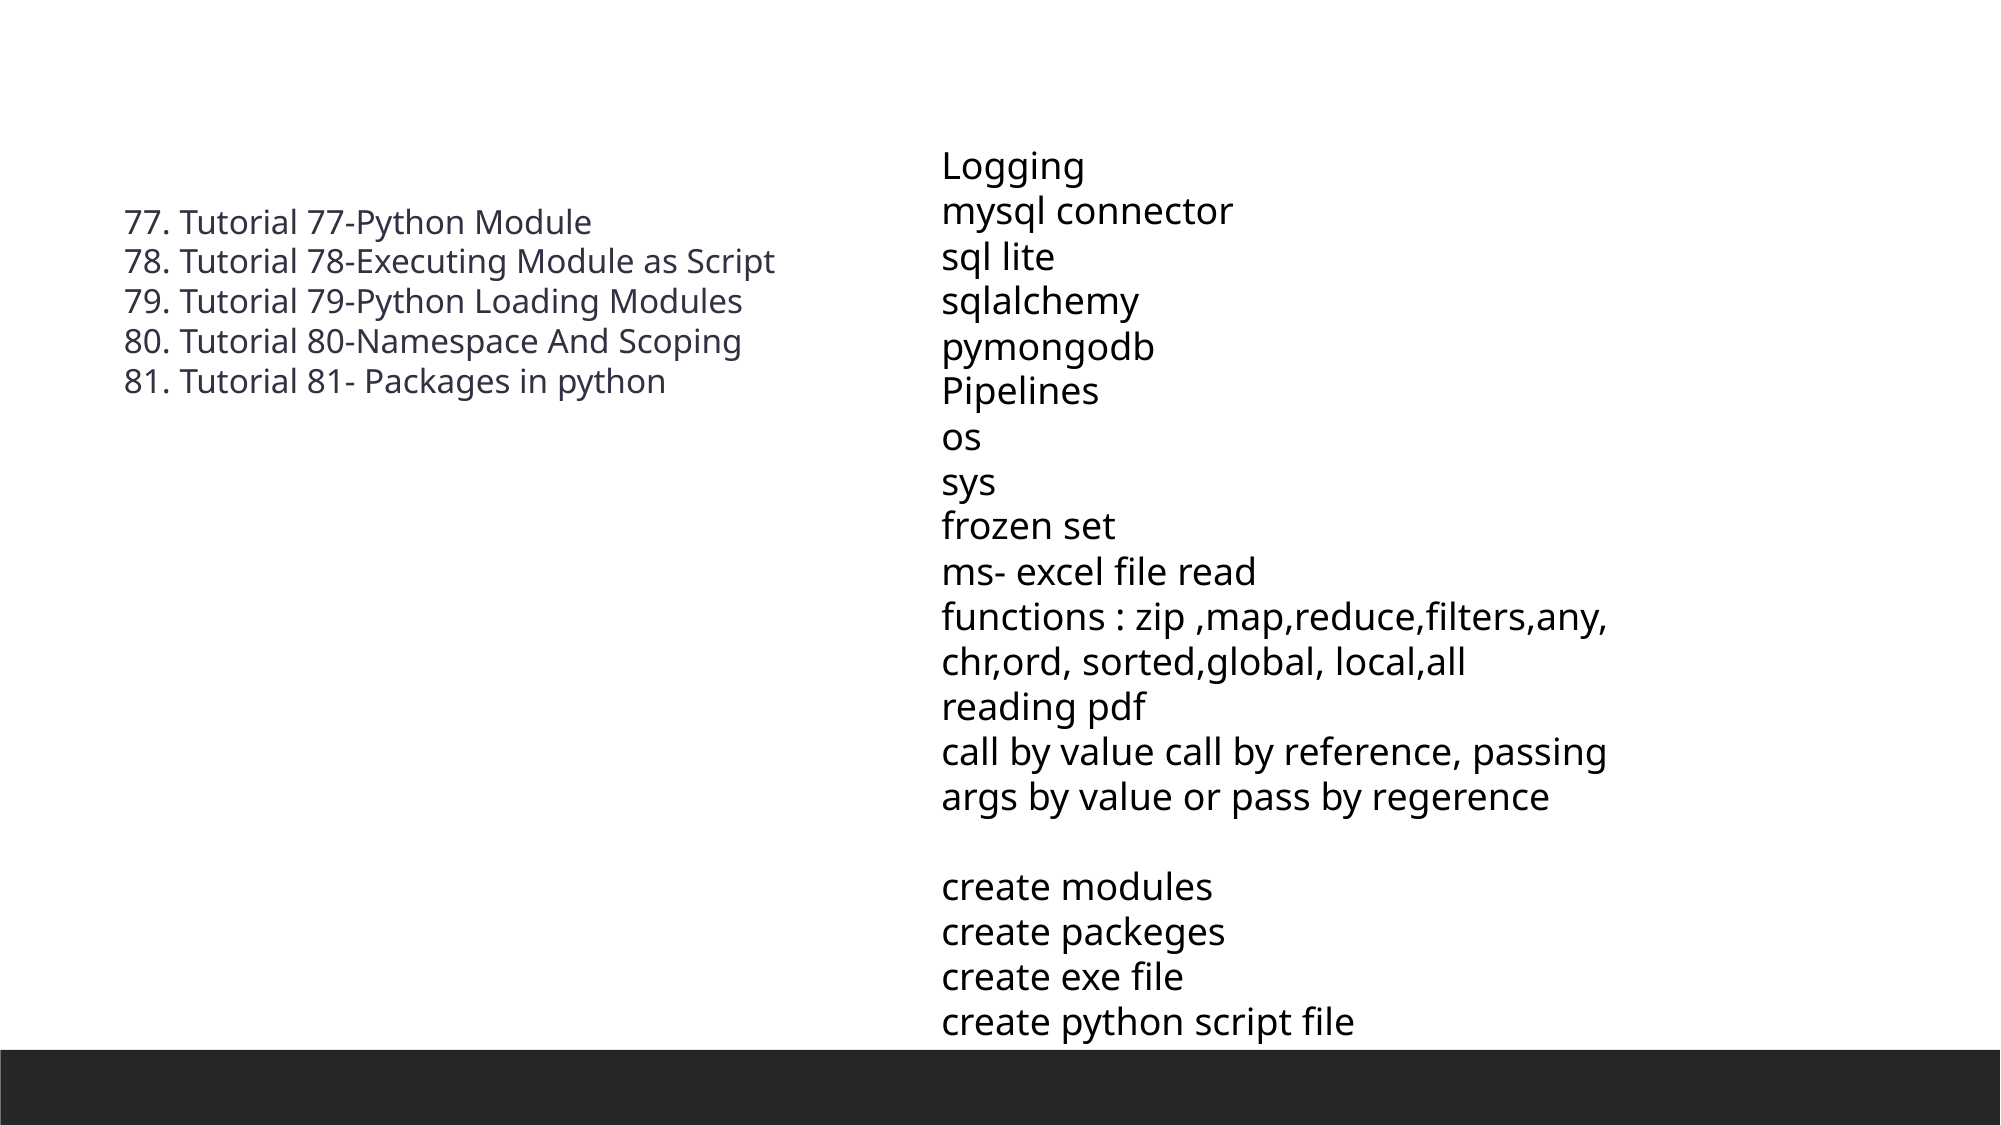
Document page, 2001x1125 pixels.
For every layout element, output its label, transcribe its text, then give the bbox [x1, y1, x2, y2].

text_box 77. Tutorial 77-Python Module 78. Tutorial 78-Executing Module as Script 79. Tutorial 79-Python Loading Modules 80. Tutorial 80-Namespace And Scoping 81. Tutorial 81- Packages in python [109, 193, 926, 448]
text_box Logging mysql connector sql lite sqlalchemy pymongodb Pipelines os sys frozen set ms- excel file read functions : zip ,map,reduce,filters,any, chr,ord, sorted,global, local,all reading pdf call by value call by reference, passing args by value or pass by regerence create modules create packeges create exe file create python script file [926, 135, 1631, 1095]
